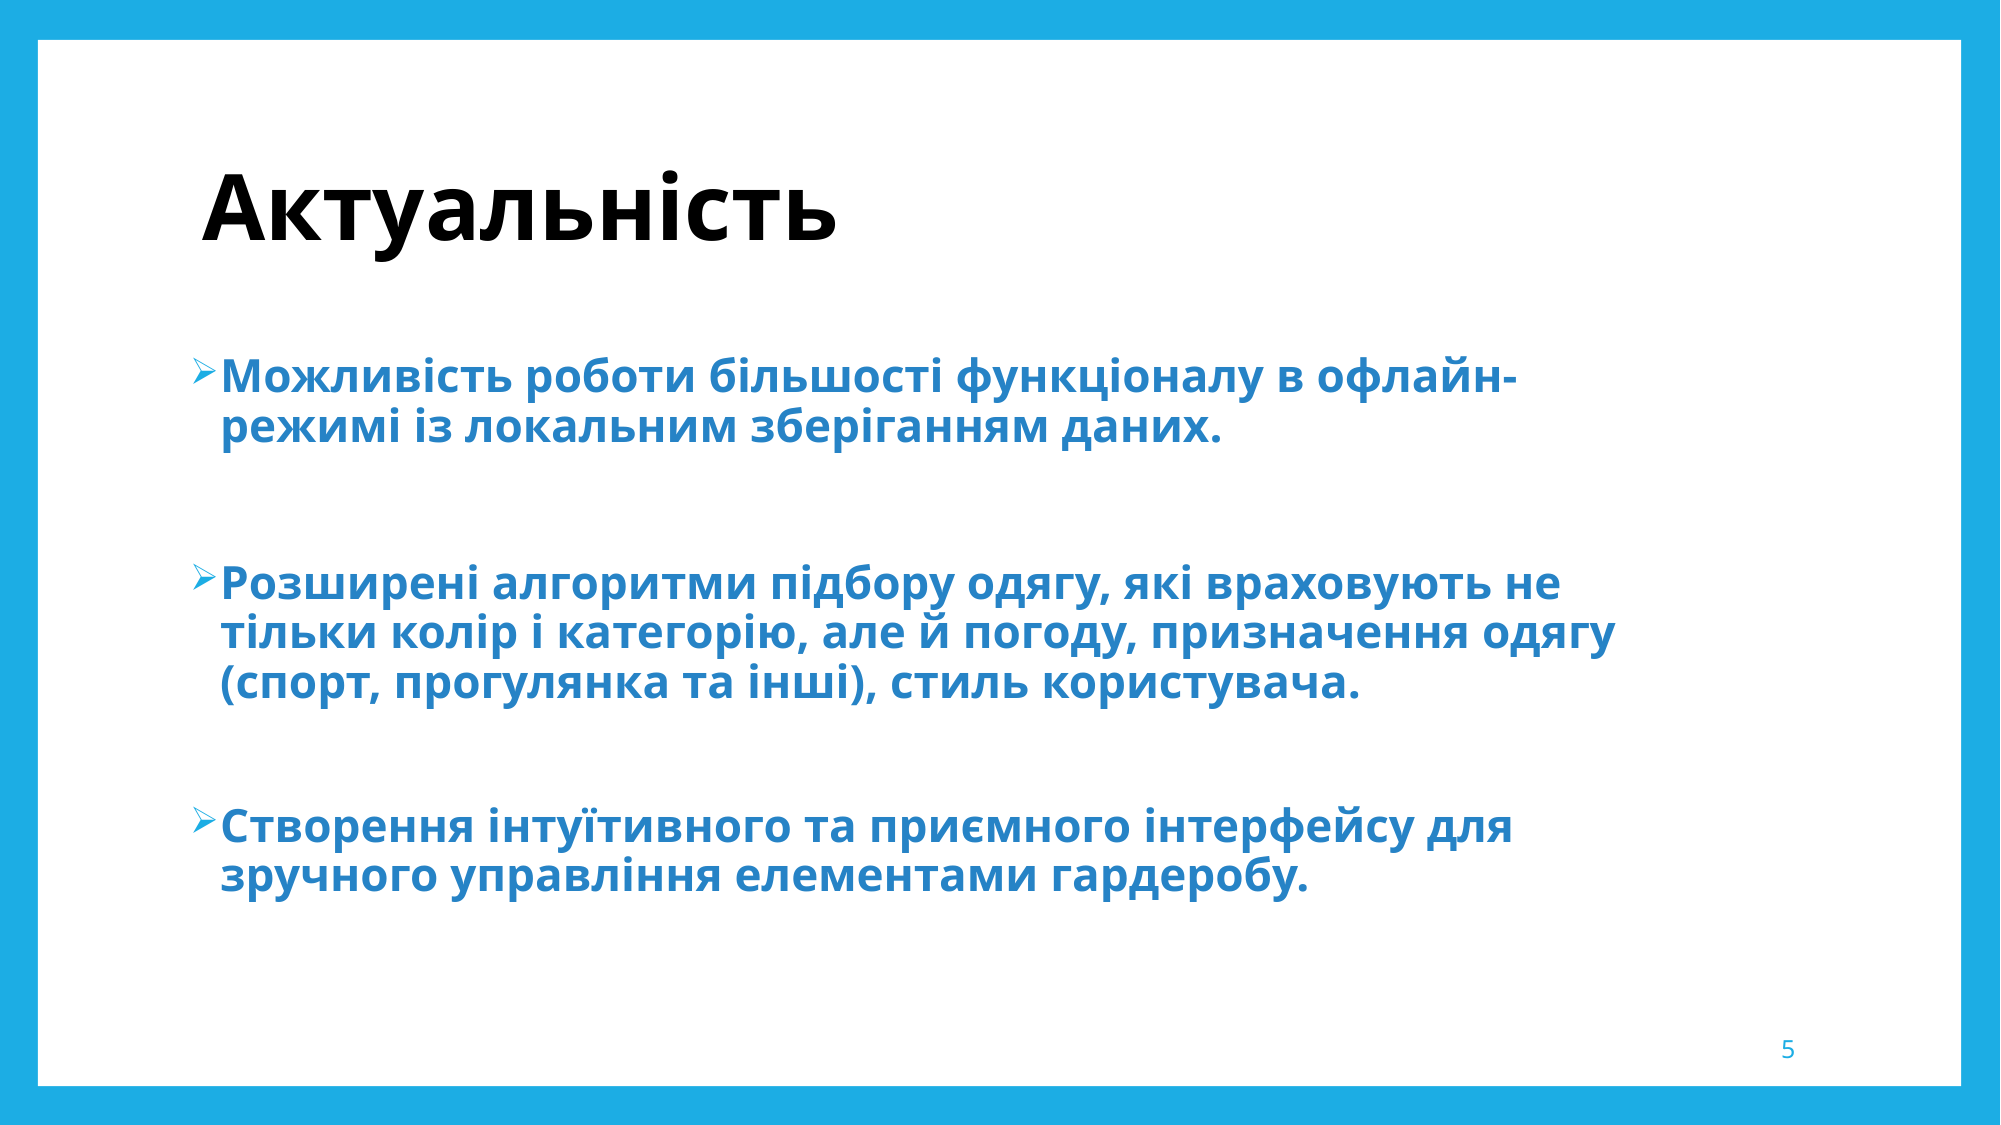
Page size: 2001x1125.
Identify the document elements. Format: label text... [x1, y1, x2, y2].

slide_number 5 [1530, 1020, 1811, 1081]
title Актуальність [187, 99, 1808, 323]
list Можливість роботи більшості функціоналу в офлайн-режимі із локальним зберіганням даних. Розширені алгоритми підбору одягу, які враховують не тільки колір і категорію, але й погоду, призначення одягу (спорт, прогулянка та інші), стиль користувача. Створення інтуїтивного та приємного інтерфейсу для зручного управління елементами гардеробу. [167, 345, 1636, 1035]
